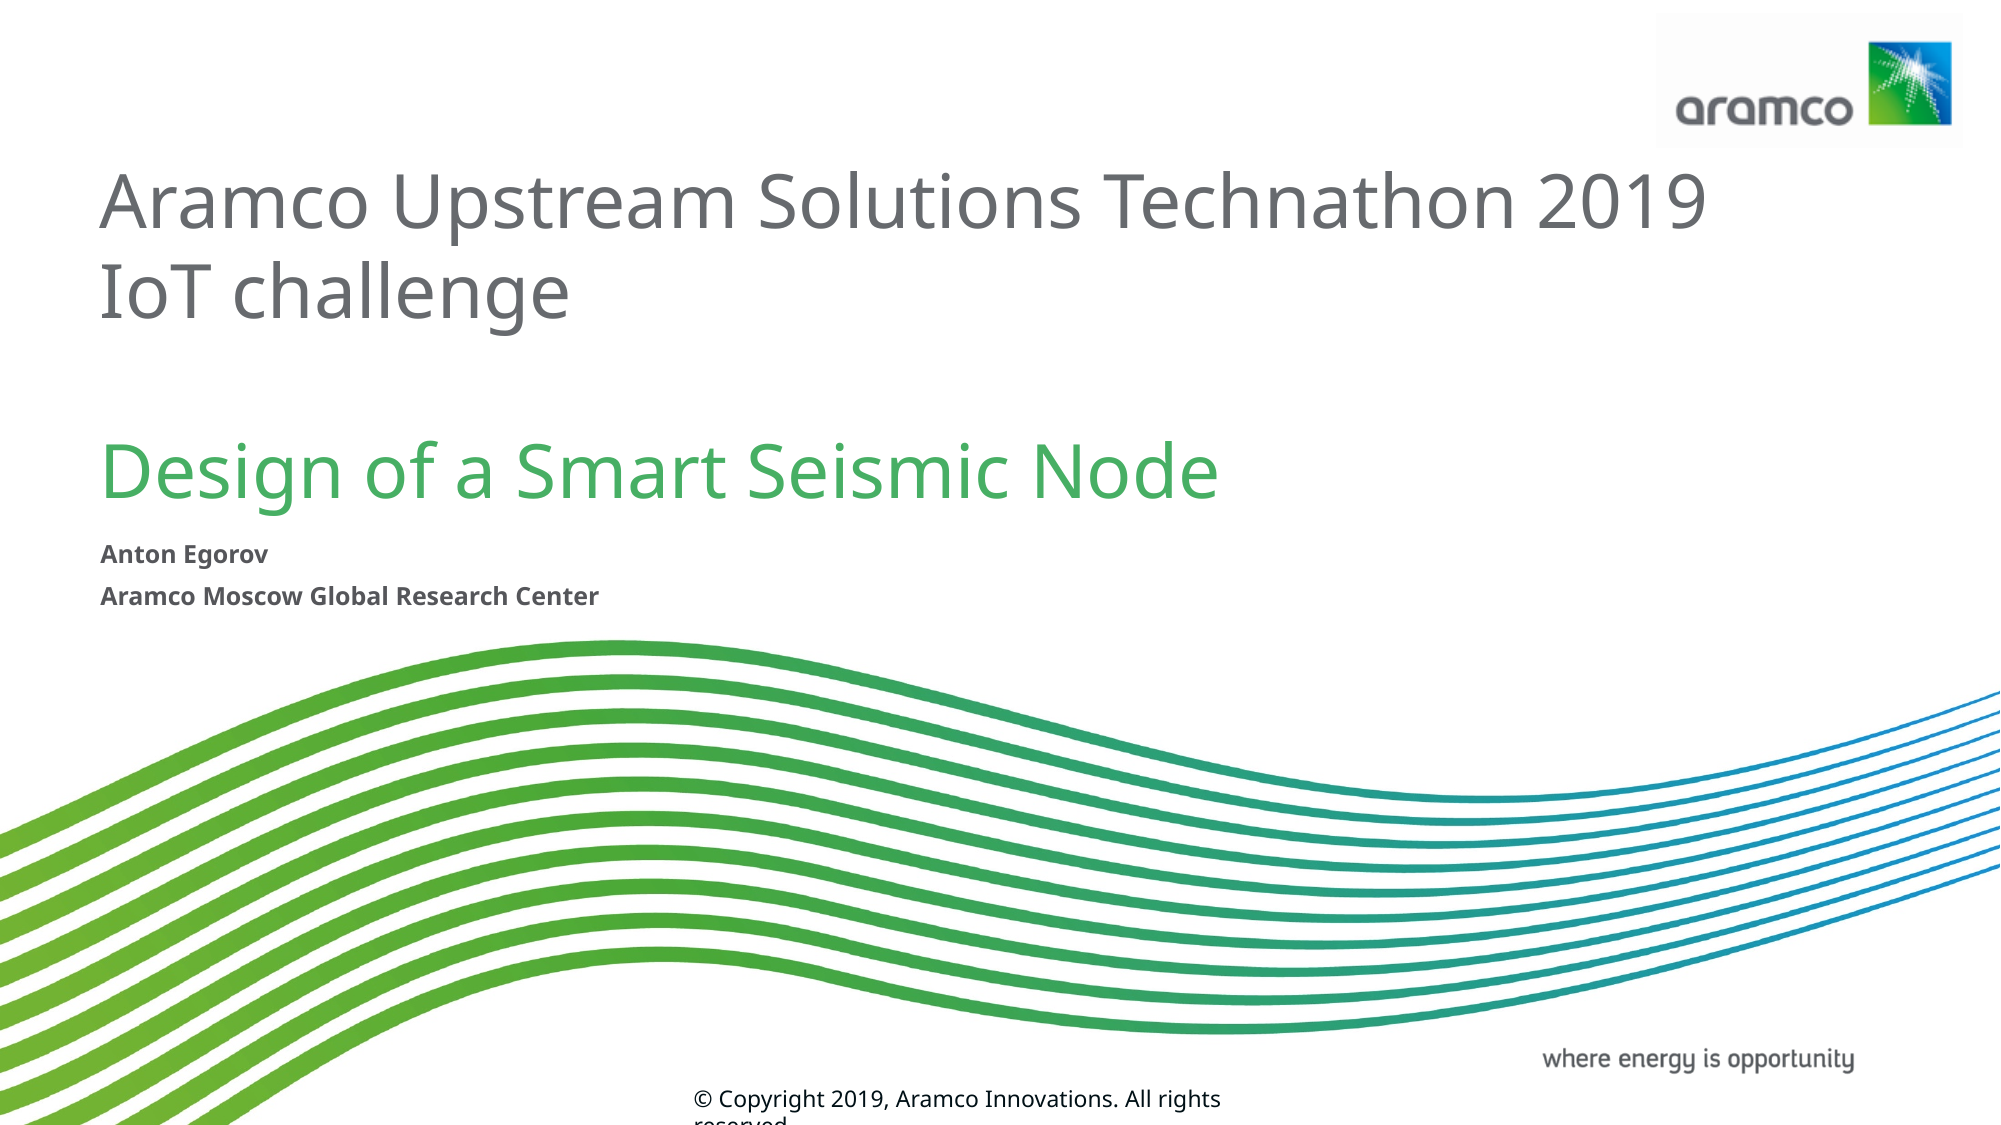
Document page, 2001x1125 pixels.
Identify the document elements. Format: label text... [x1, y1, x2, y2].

subtitle Anton Egorov Aramco Moscow Global Research Center [100, 530, 1000, 644]
picture [0, 411, 2000, 1125]
title Aramco Upstream Solutions Technathon 2019 IoT challenge Design of a Smart Seismic Node [99, 145, 1901, 438]
picture [1656, 13, 1963, 148]
